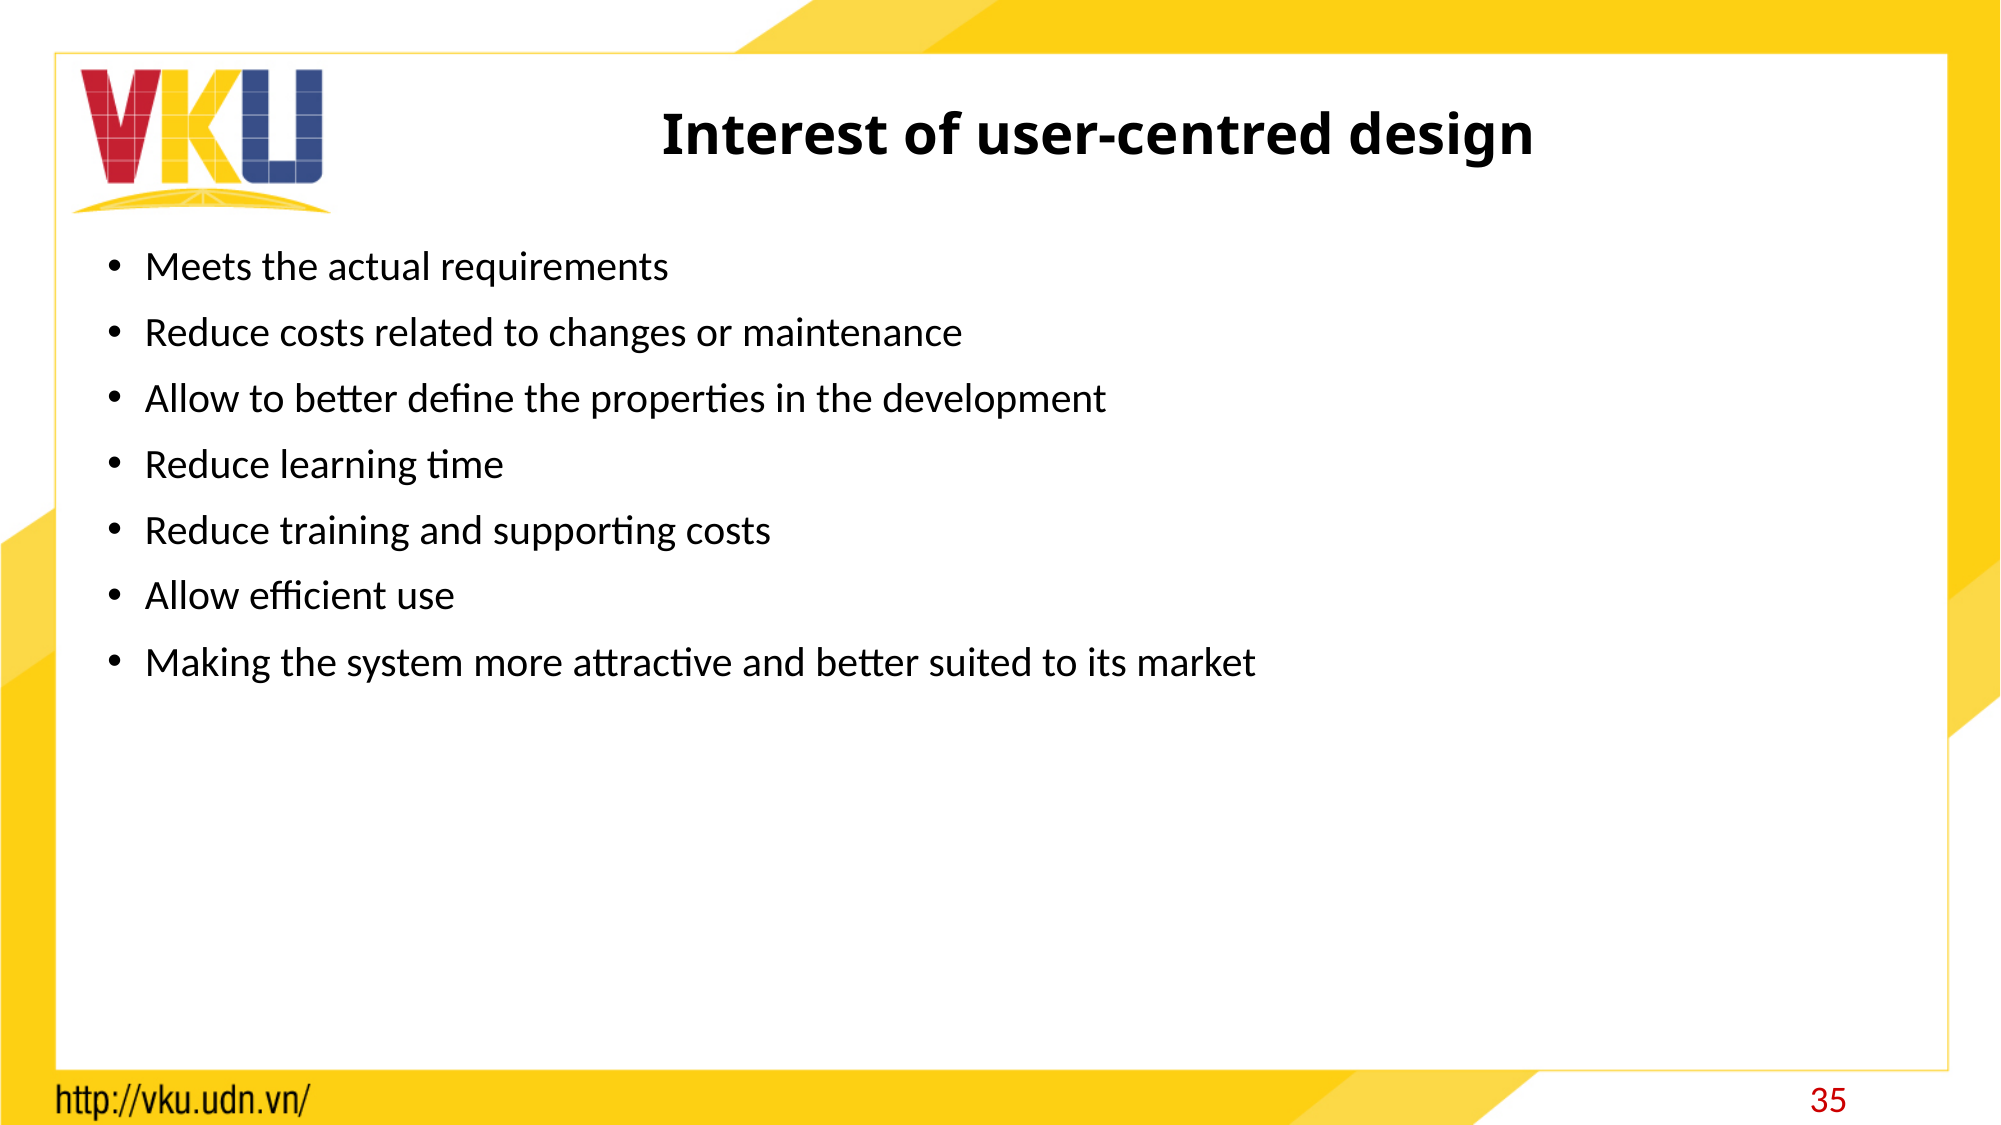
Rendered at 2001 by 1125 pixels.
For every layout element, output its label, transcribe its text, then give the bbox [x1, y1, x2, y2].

picture [0, 0, 2001, 1125]
list Meets the actual requirements Reduce costs related to changes or maintenance Allow to better define the properties in the development Reduce learning time Reduce training and supporting costs Allow efficient use Making the system more attractive and better suited to its market [92, 237, 1863, 1014]
slide_number 35 [1412, 1071, 1863, 1125]
title Interest of user-centred design [335, 59, 1863, 213]
